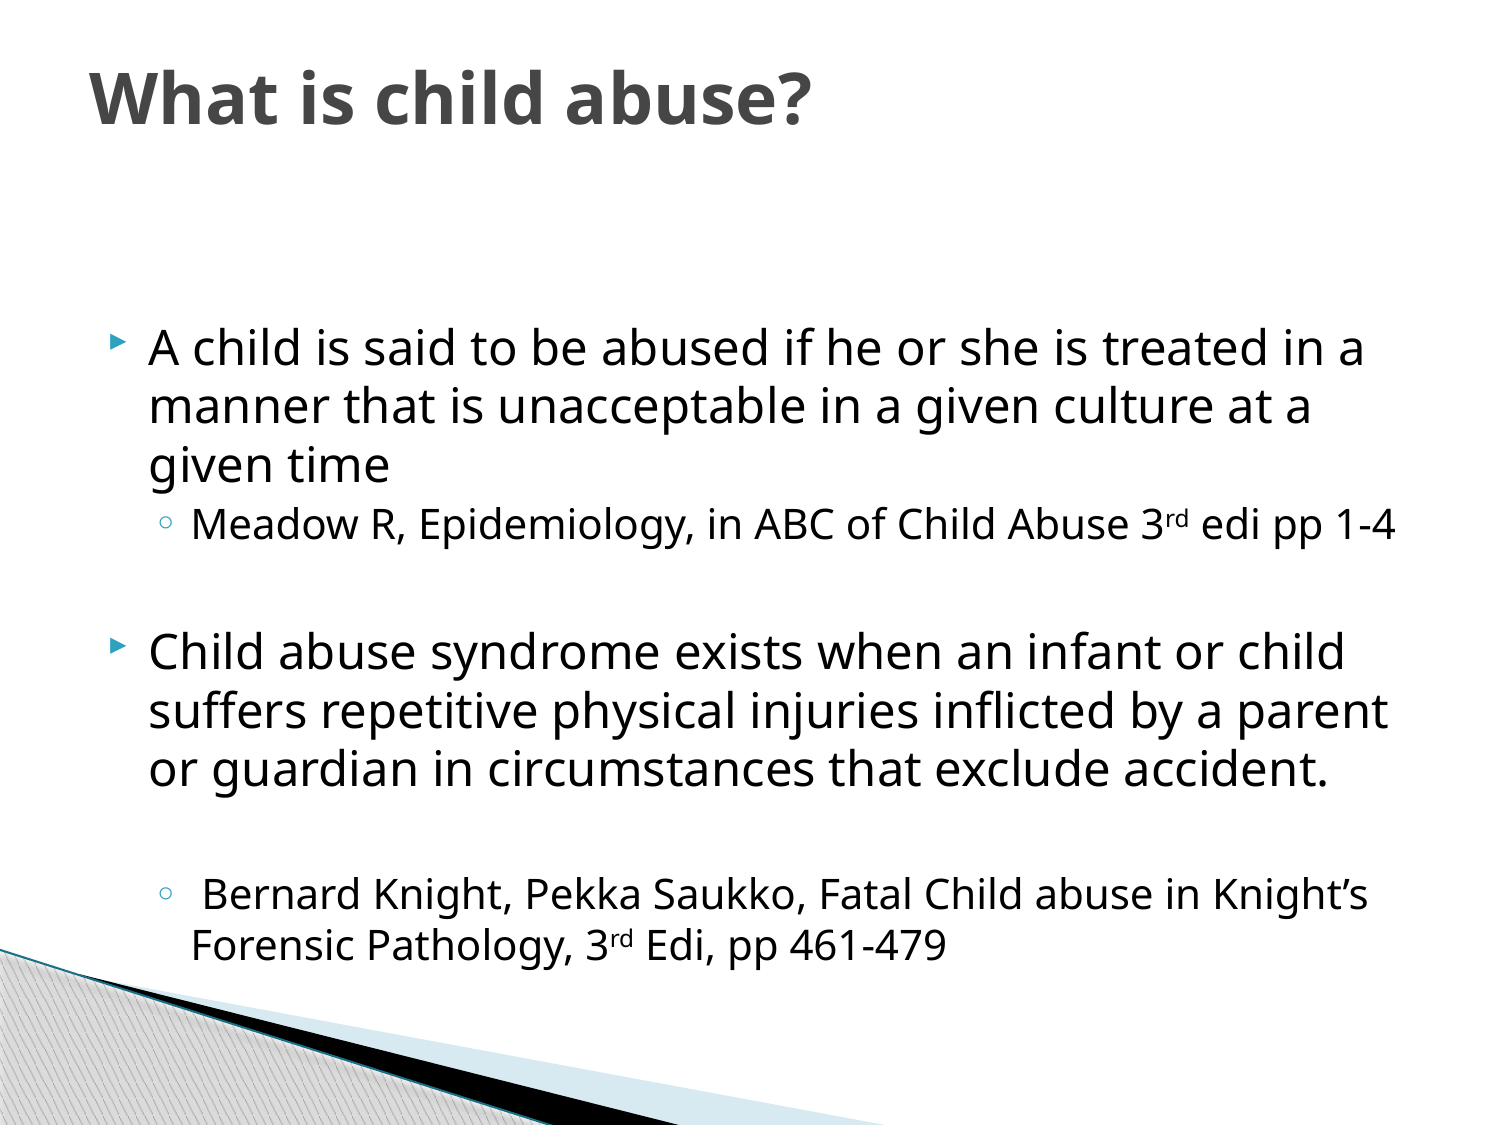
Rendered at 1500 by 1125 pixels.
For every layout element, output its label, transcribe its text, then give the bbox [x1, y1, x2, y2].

title What is child abuse? [75, 45, 1425, 233]
list A child is said to be abused if he or she is treated in a manner that is unacceptable in a given culture at a given time Meadow R, Epidemiology, in ABC of Child Abuse 3rd edi pp 1-4 Child abuse syndrome exists when an infant or child suffers repetitive physical injuries inflicted by a parent or guardian in circumstances that exclude accident. Bernard Knight, Pekka Saukko, Fatal Child abuse in Knight’s Forensic Pathology, 3rd Edi, pp 461-479 [75, 243, 1425, 986]
